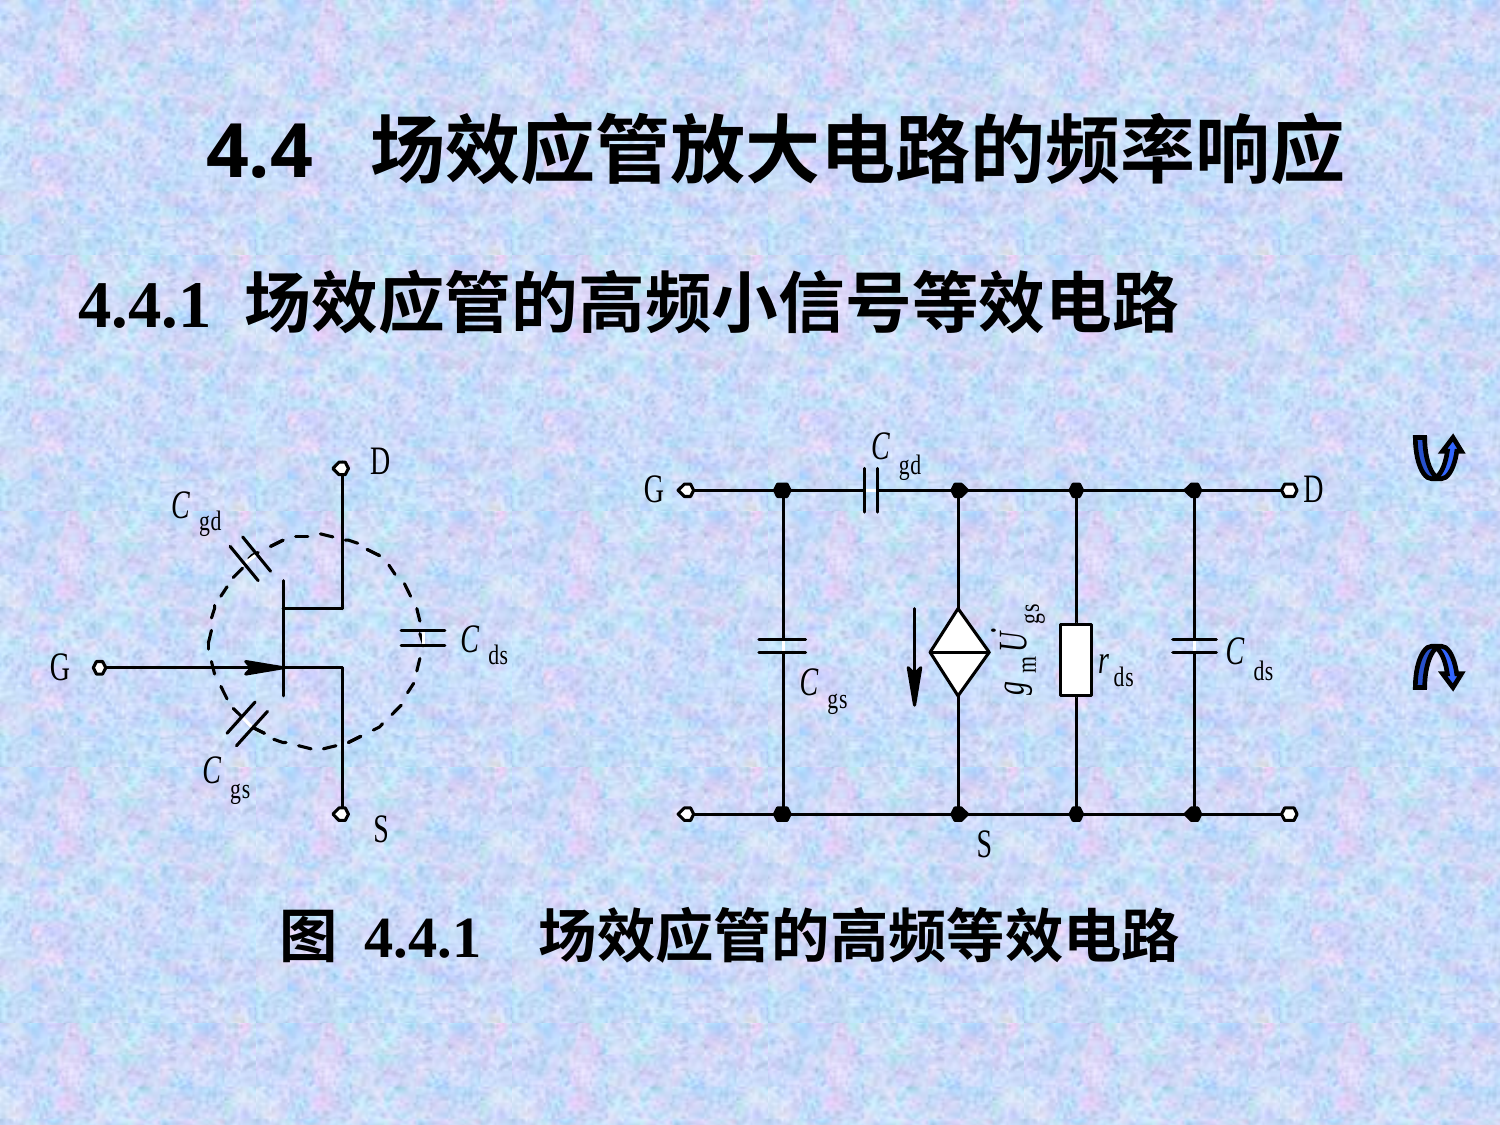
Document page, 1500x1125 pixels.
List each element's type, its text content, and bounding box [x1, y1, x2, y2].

text_box 图 4.4.1 场效应管的高频等效电路 [260, 894, 1199, 977]
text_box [0, 380, 1388, 886]
text_box 4.4.1 场效应管的高频小信号等效电路 [63, 253, 1210, 349]
text_box 4.4 场效应管放大电路的频率响应 [171, 95, 1378, 200]
slide_number [1074, 987, 1451, 1066]
picture [0, 0, 1500, 1125]
